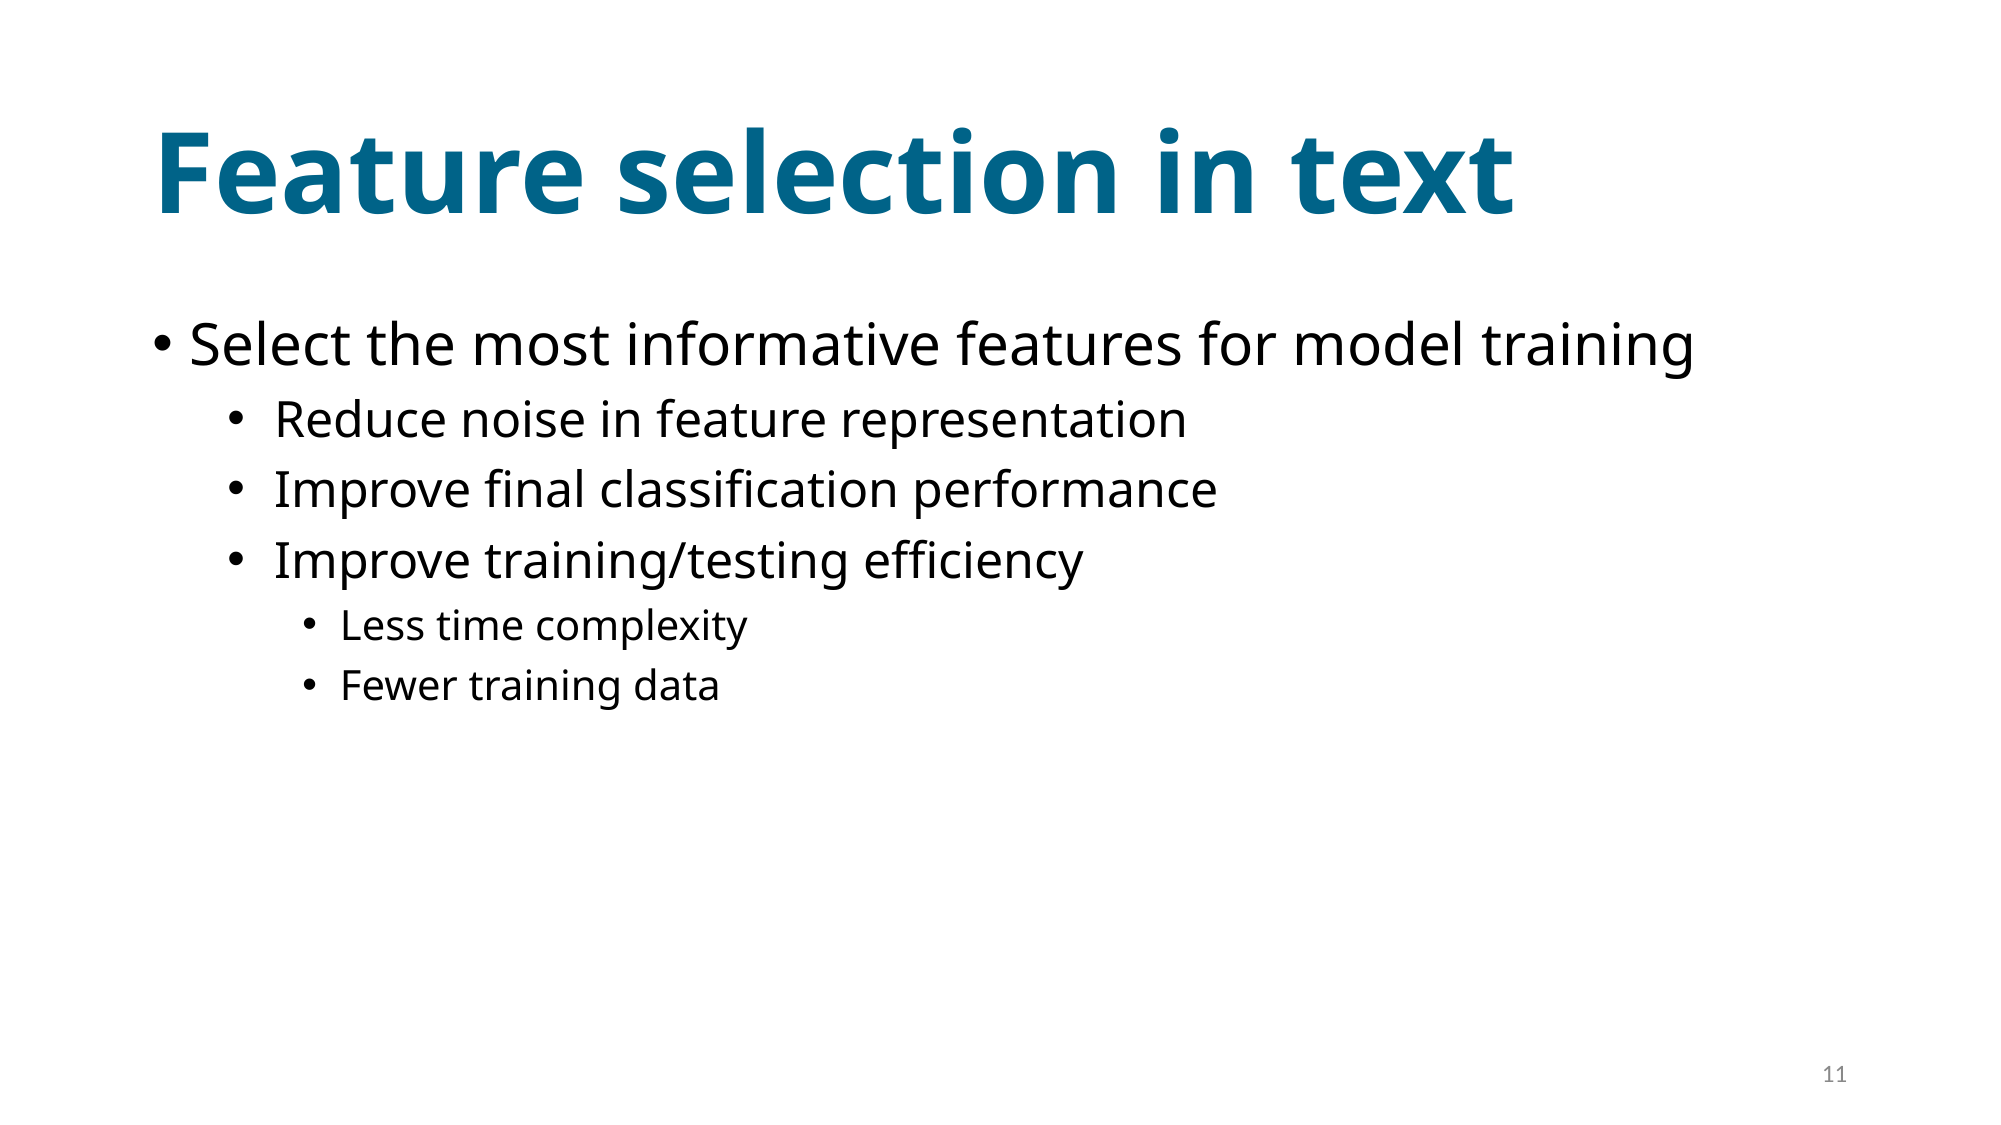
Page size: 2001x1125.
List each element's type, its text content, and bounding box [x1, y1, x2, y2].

list Select the most informative features for model training Reduce noise in feature representation Improve final classification performance Improve training/testing efficiency Less time complexity Fewer training data [137, 299, 1863, 1066]
title Feature selection in text [137, 59, 1863, 278]
slide_number 11 [1412, 1042, 1863, 1103]
